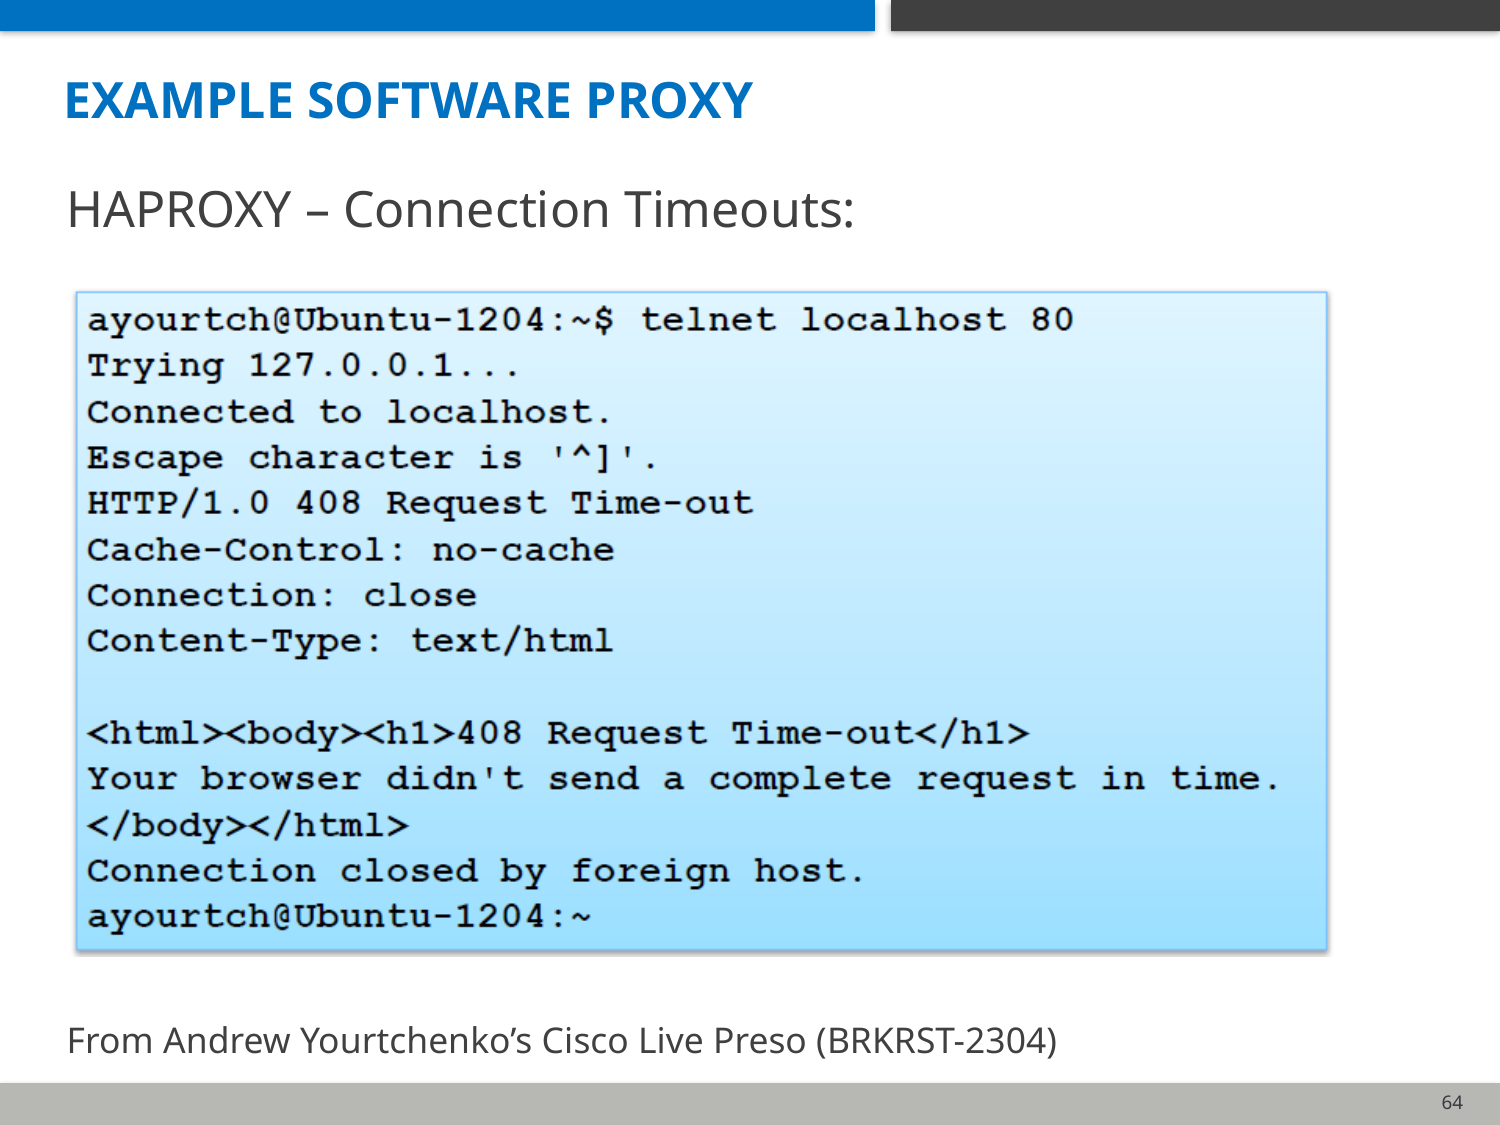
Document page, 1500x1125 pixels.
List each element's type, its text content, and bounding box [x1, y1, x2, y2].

list HAPROXY – Connection Timeouts: [51, 170, 1425, 340]
picture [70, 287, 1334, 957]
title Example Software Proxy [48, 54, 1424, 142]
text_box From Andrew Yourtchenko’s Cisco Live Preso (BRKRST-2304) [51, 1010, 1426, 1080]
